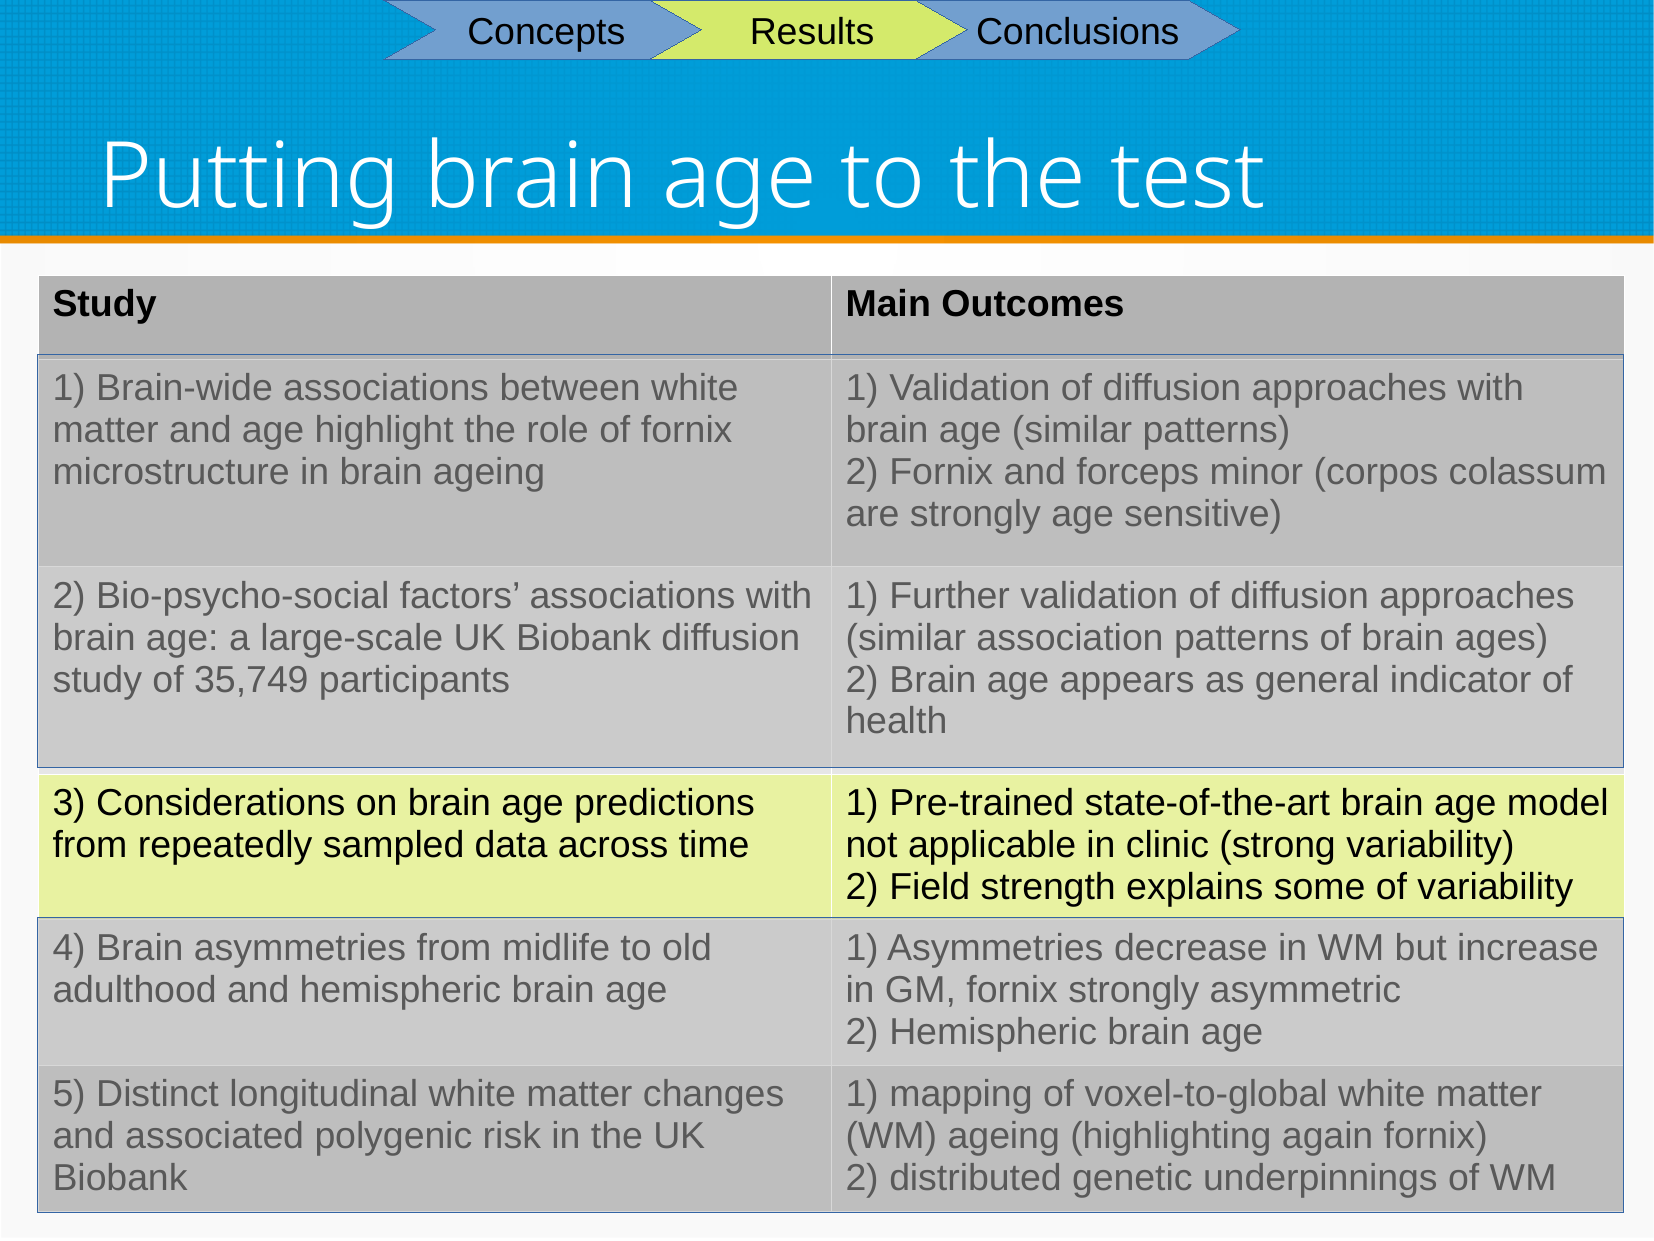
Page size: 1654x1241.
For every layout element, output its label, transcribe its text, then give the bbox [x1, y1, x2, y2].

table_cell 3) Considerations on brain age predictions from repeatedly sampled data across time [39, 775, 831, 917]
text_box Concepts [383, 0, 700, 60]
picture [0, 236, 1654, 1241]
table_cell 1) Pre-trained state-of-the-art brain age model not applicable in clinic (strong variability) 2) Field strength explains some of variability [832, 775, 1624, 917]
table_cell 2) Bio-psycho-social factors’ associations with brain age: a large-scale UK Biobank diffusion study of 35,749 participants [39, 768, 831, 774]
table_header Main Outcomes [832, 276, 1624, 354]
text_box Conclusions [915, 0, 1241, 60]
text_box [37, 354, 1624, 768]
title Putting brain age to the test [98, 19, 1654, 227]
table_header Study [39, 276, 831, 354]
text_box Results [649, 0, 966, 60]
table_cell 1) Further validation of diffusion approaches (similar association patterns of brain ages) 2) Brain age appears as general indicator of health [832, 768, 1624, 774]
text_box [37, 917, 1624, 1213]
